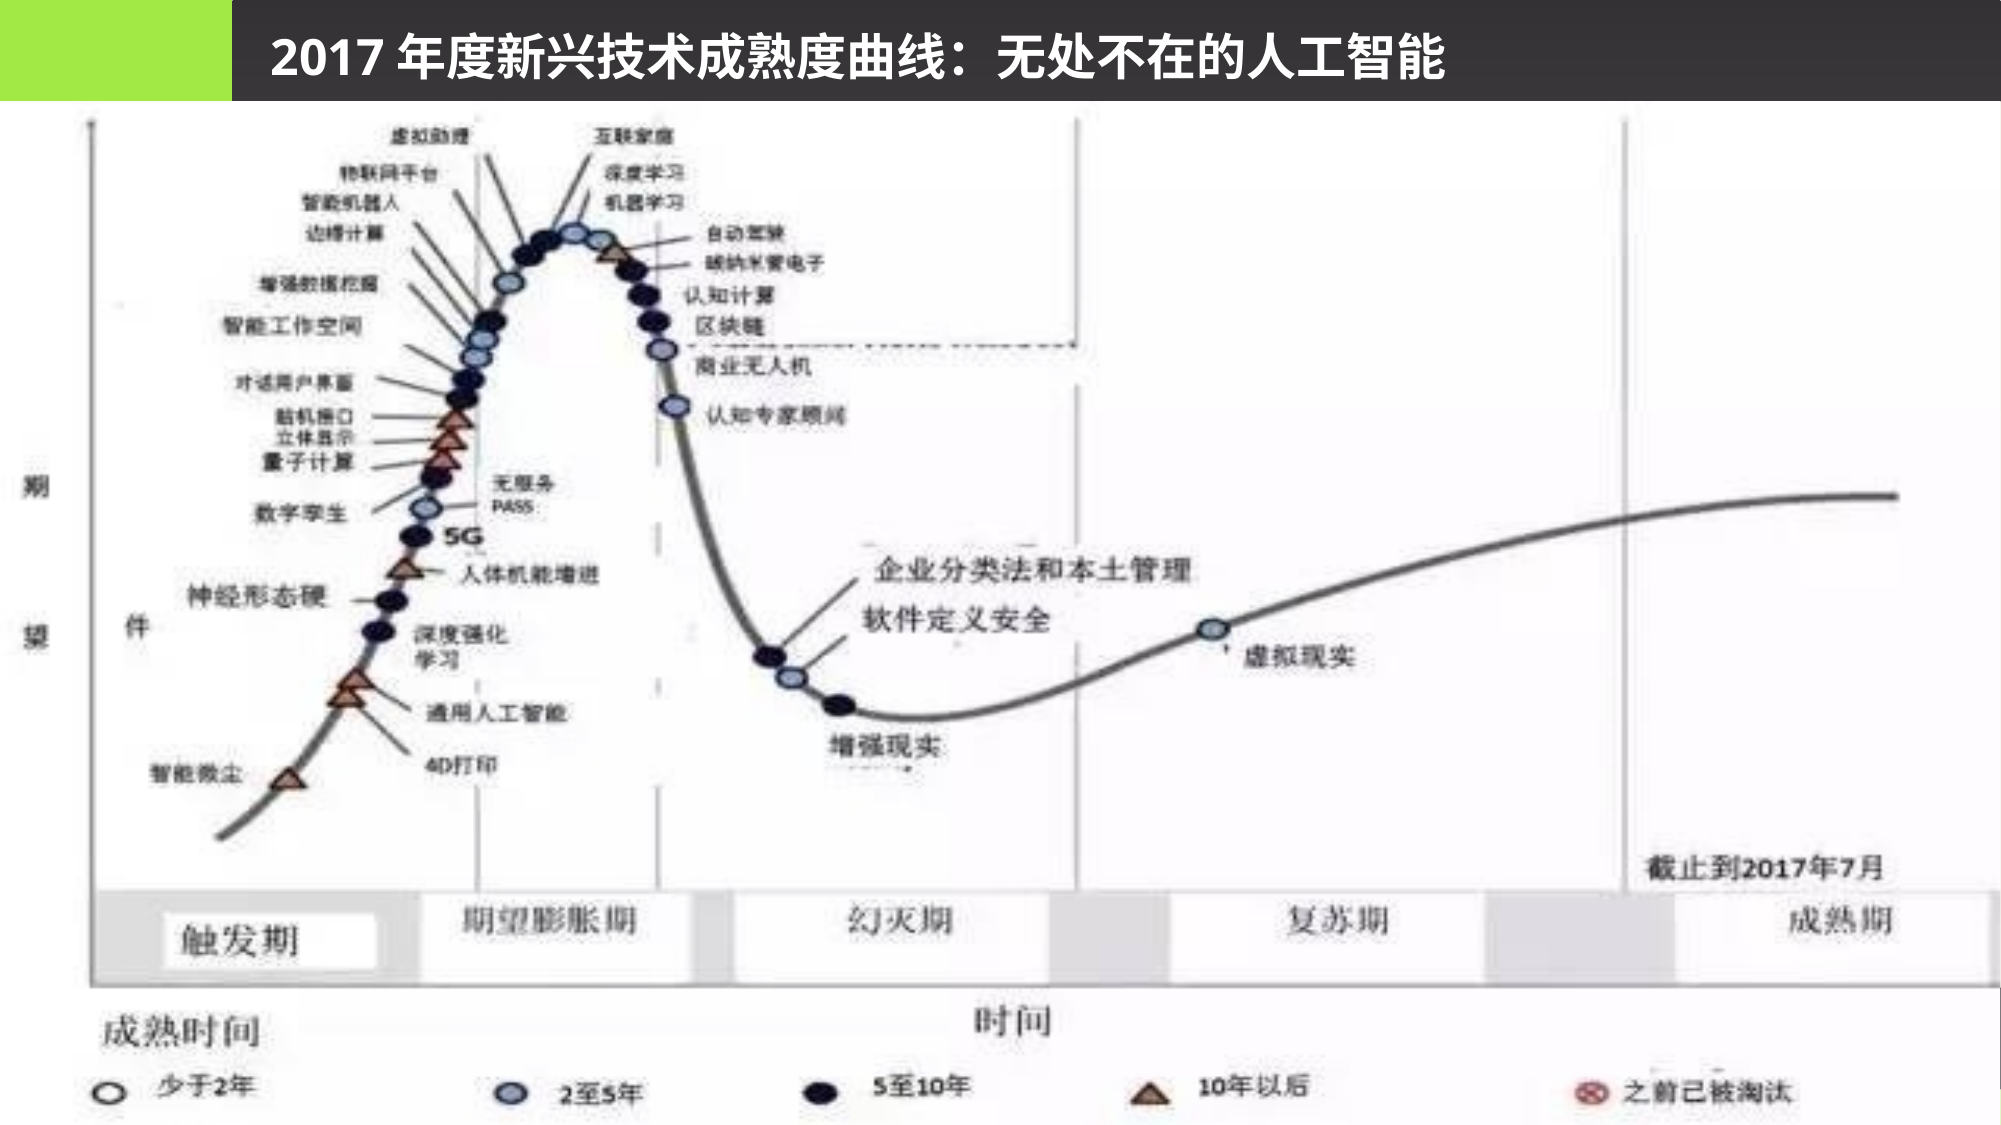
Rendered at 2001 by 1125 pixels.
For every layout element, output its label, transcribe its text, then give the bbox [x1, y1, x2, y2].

text_box [0, 0, 232, 101]
text_box [232, 0, 2001, 101]
text_box 2017年度新兴技术成熟度曲线：无处不在的人工智能 [255, 18, 1579, 94]
picture [0, 101, 2001, 1125]
